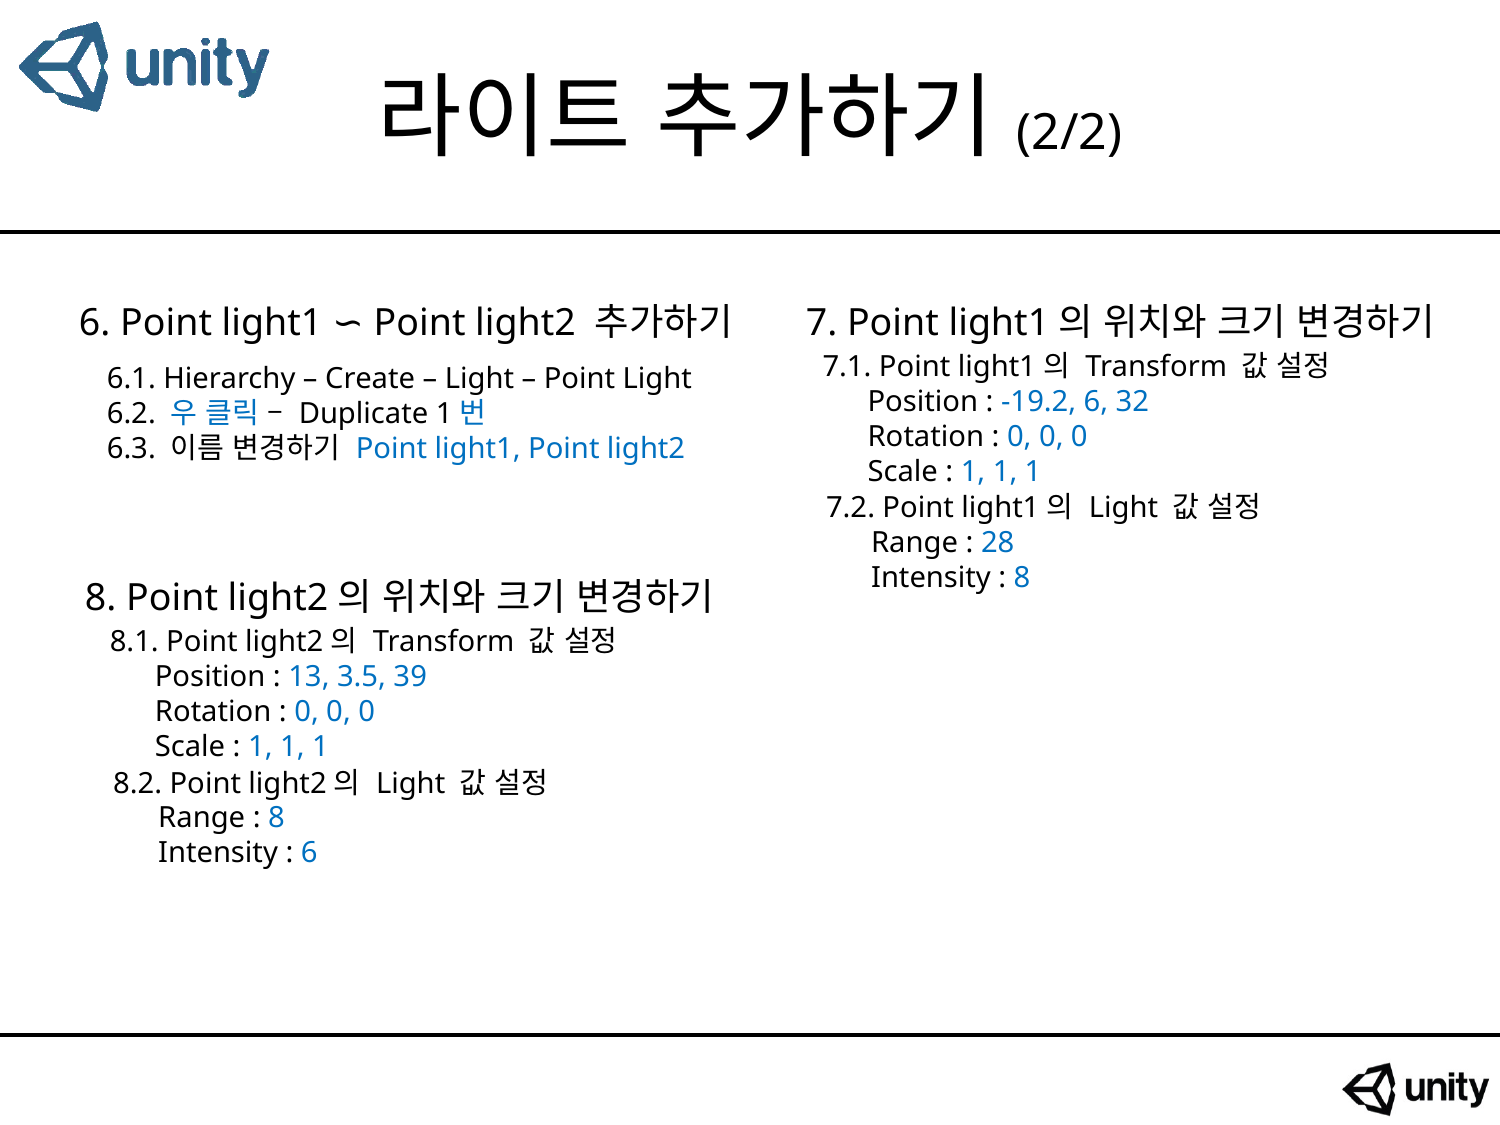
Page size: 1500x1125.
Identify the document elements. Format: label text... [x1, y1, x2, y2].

text_box 7.1. Point light1의 Transform 값 설정 Position : -19.2, 6, 32 Rotation : 0, 0, 0 Scale : 1, 1, 1 [807, 339, 1346, 495]
text_box 6.1. Hierarchy – Create – Light – Point Light 6.2. 우 클릭 – Duplicate 1번 6.3. 이름 변경하기 Point light1, Point light2 [92, 351, 708, 472]
picture [1336, 1058, 1500, 1123]
text_box 6. Point light1 ∽ Point light2 추가하기 [64, 290, 748, 351]
picture [8, 14, 290, 125]
text_box 8.1. Point light2의 Transform 값 설정 Position : 13, 3.5, 39 Rotation : 0, 0, 0 Scale : 1, 1, 1 [95, 614, 633, 770]
text_box 7. Point light1의 위치와 크기 변경하기 [791, 290, 1451, 351]
text_box 8. Point light2의 위치와 크기 변경하기 [70, 565, 730, 626]
text_box 8.2. Point light2의 Light 값 설정 Range : 8 Intensity : 6 [98, 756, 565, 877]
title 라이트 추가하기(2/2) [75, 19, 1425, 207]
text_box 7.2. Point light1의 Light 값 설정 Range : 28 Intensity : 8 [811, 481, 1277, 602]
